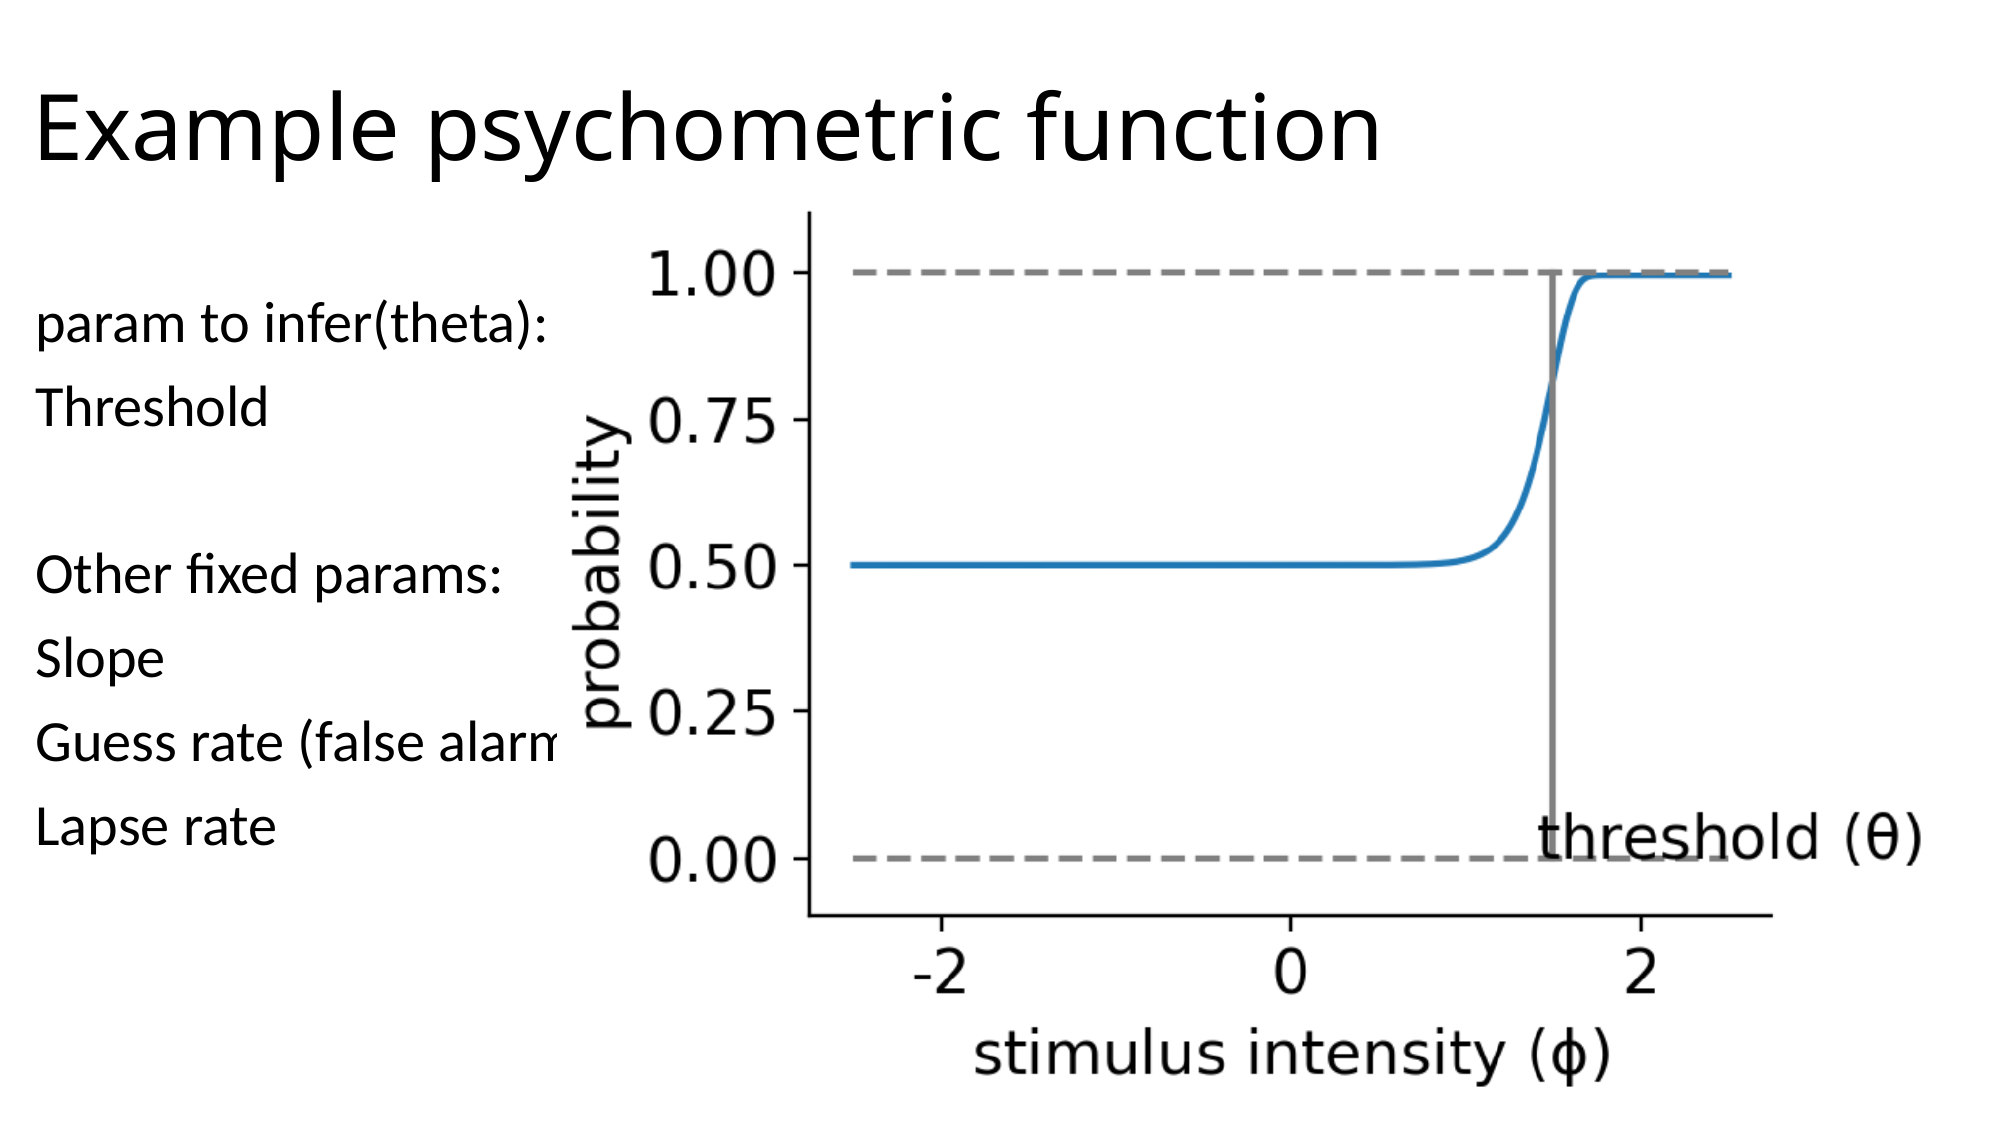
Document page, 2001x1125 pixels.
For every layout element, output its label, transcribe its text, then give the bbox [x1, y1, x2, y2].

picture [557, 197, 1929, 1096]
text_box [787, 524, 1431, 861]
list param to infer(theta): Threshold Other fixed params: Slope Guess rate (false alarm) Lapse rate [20, 284, 557, 999]
